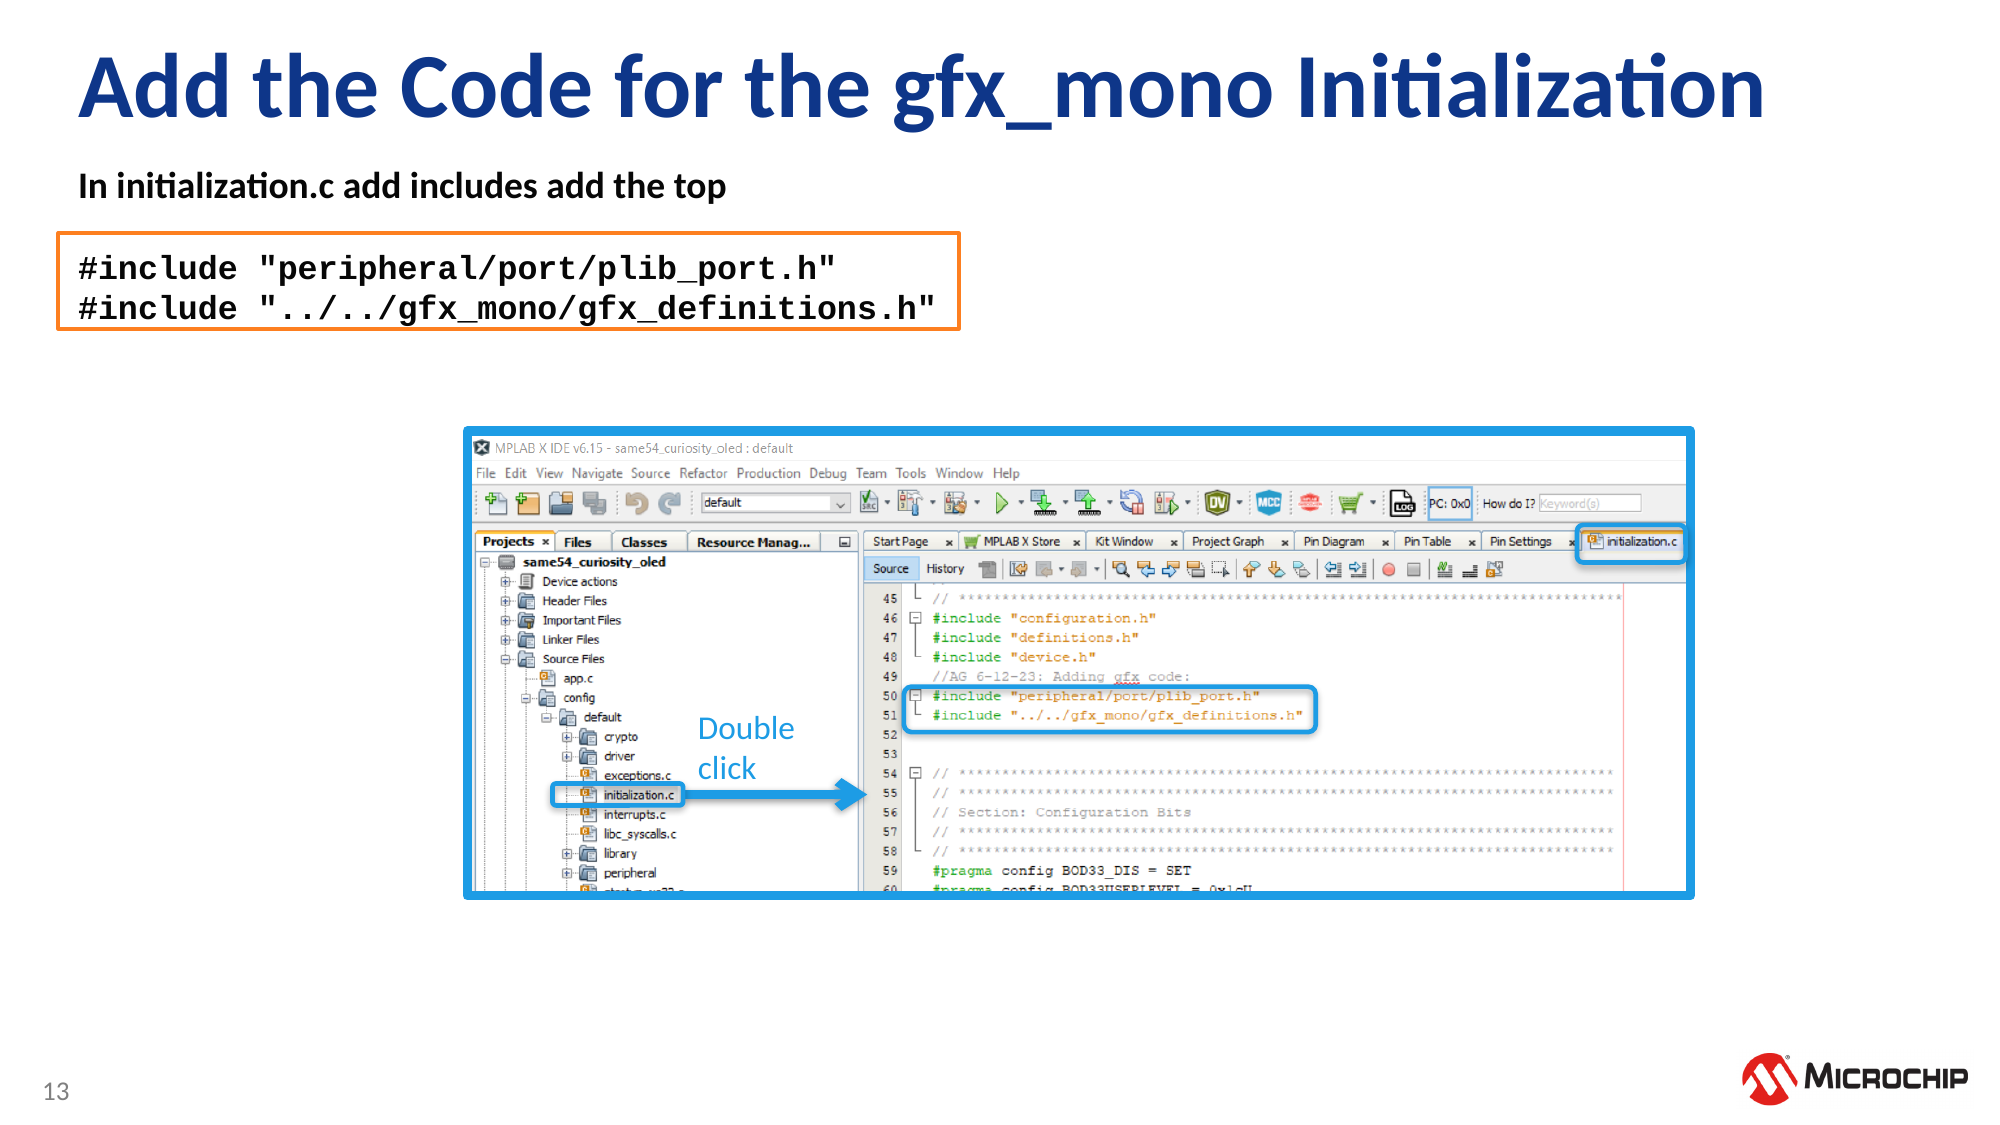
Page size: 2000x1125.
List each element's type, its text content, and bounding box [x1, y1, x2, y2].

picture [471, 435, 1686, 892]
picture [1736, 1049, 1974, 1109]
text_box [56, 231, 961, 331]
list In initialization.c add includes add the top #include "peripheral/port/plib_port.h" #include "../../gfx_mono/gfx_definitions.h" [58, 151, 1349, 475]
title Add the Code for the gfx_mono Initialization [58, 15, 1929, 144]
